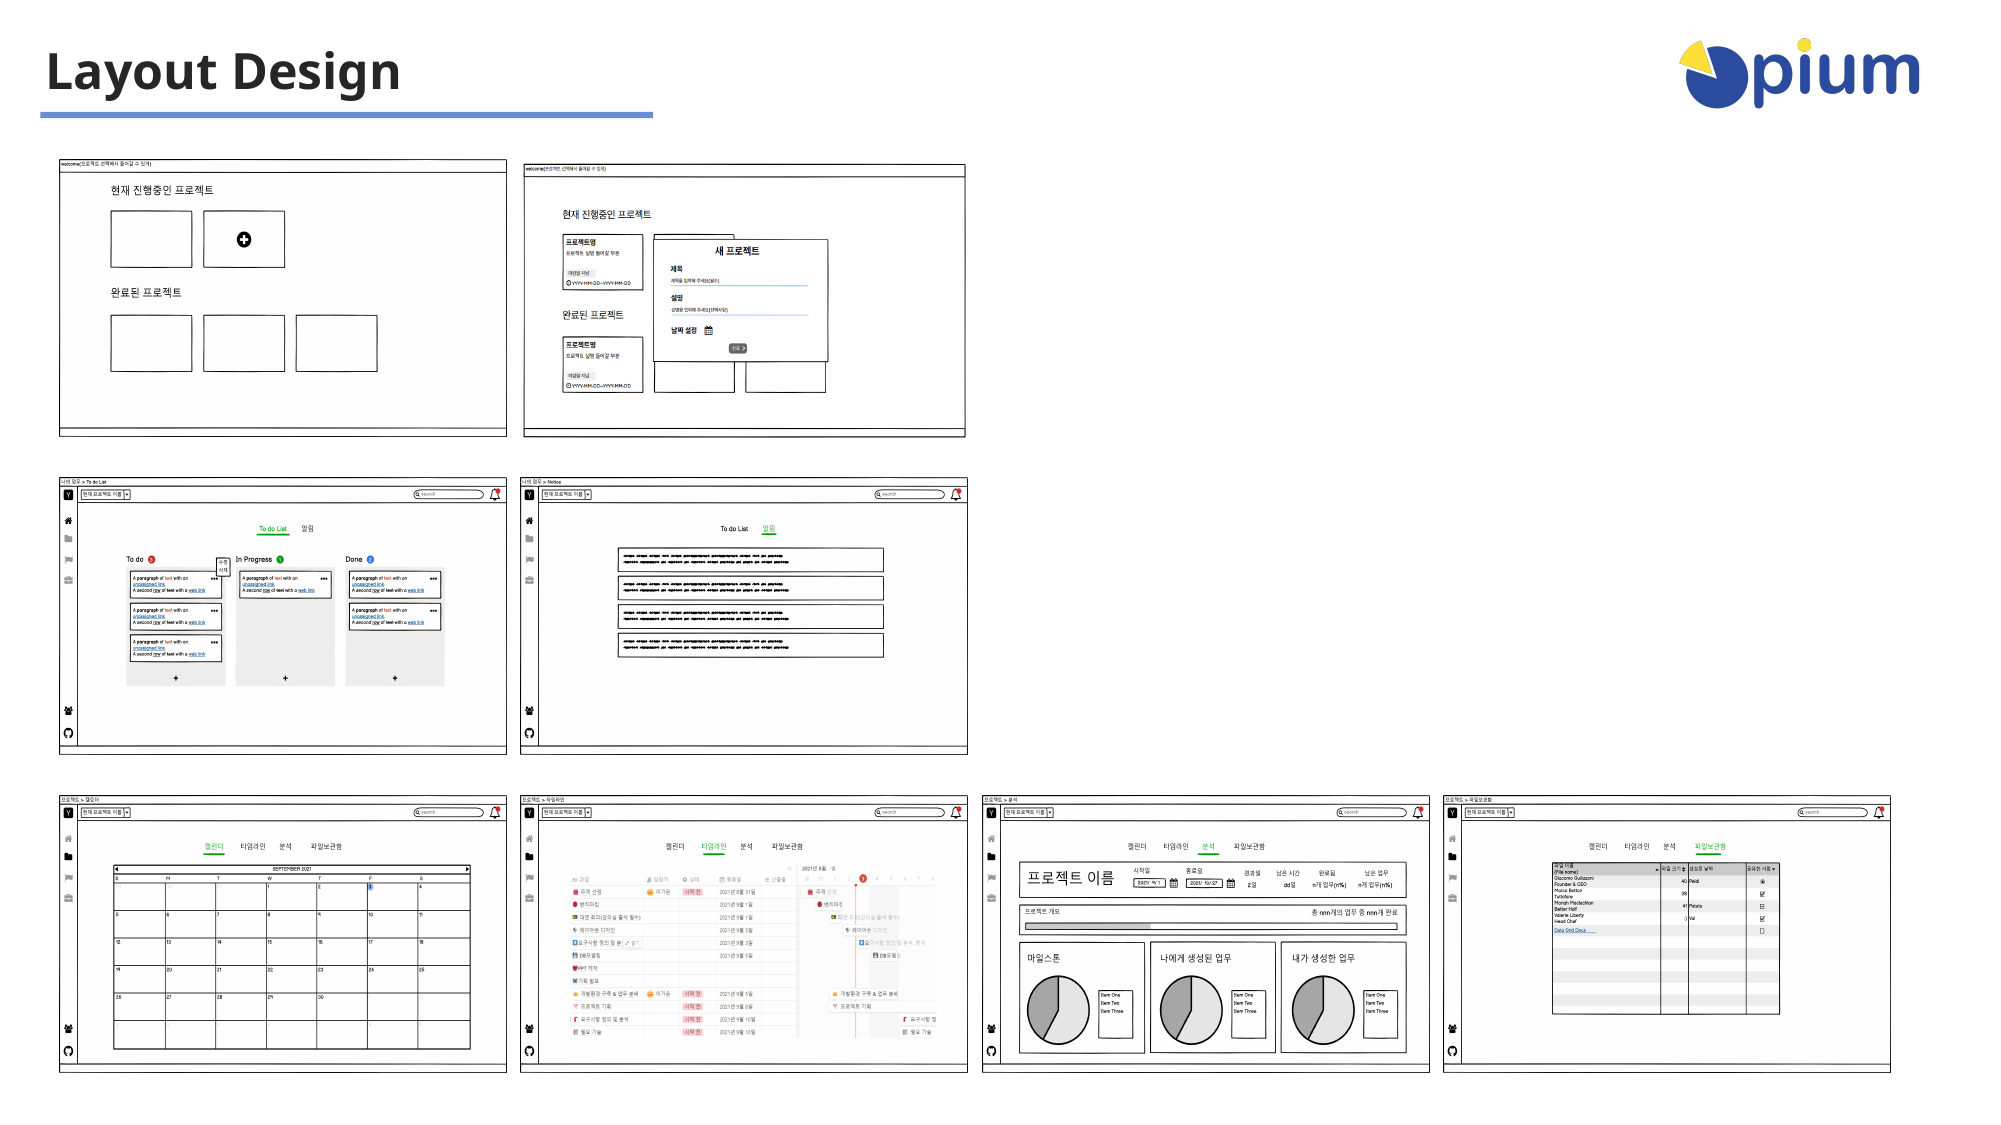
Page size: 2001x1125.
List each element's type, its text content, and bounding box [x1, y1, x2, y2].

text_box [59, 159, 1891, 1073]
list Layout Design [31, 13, 607, 133]
picture [1678, 23, 1924, 109]
